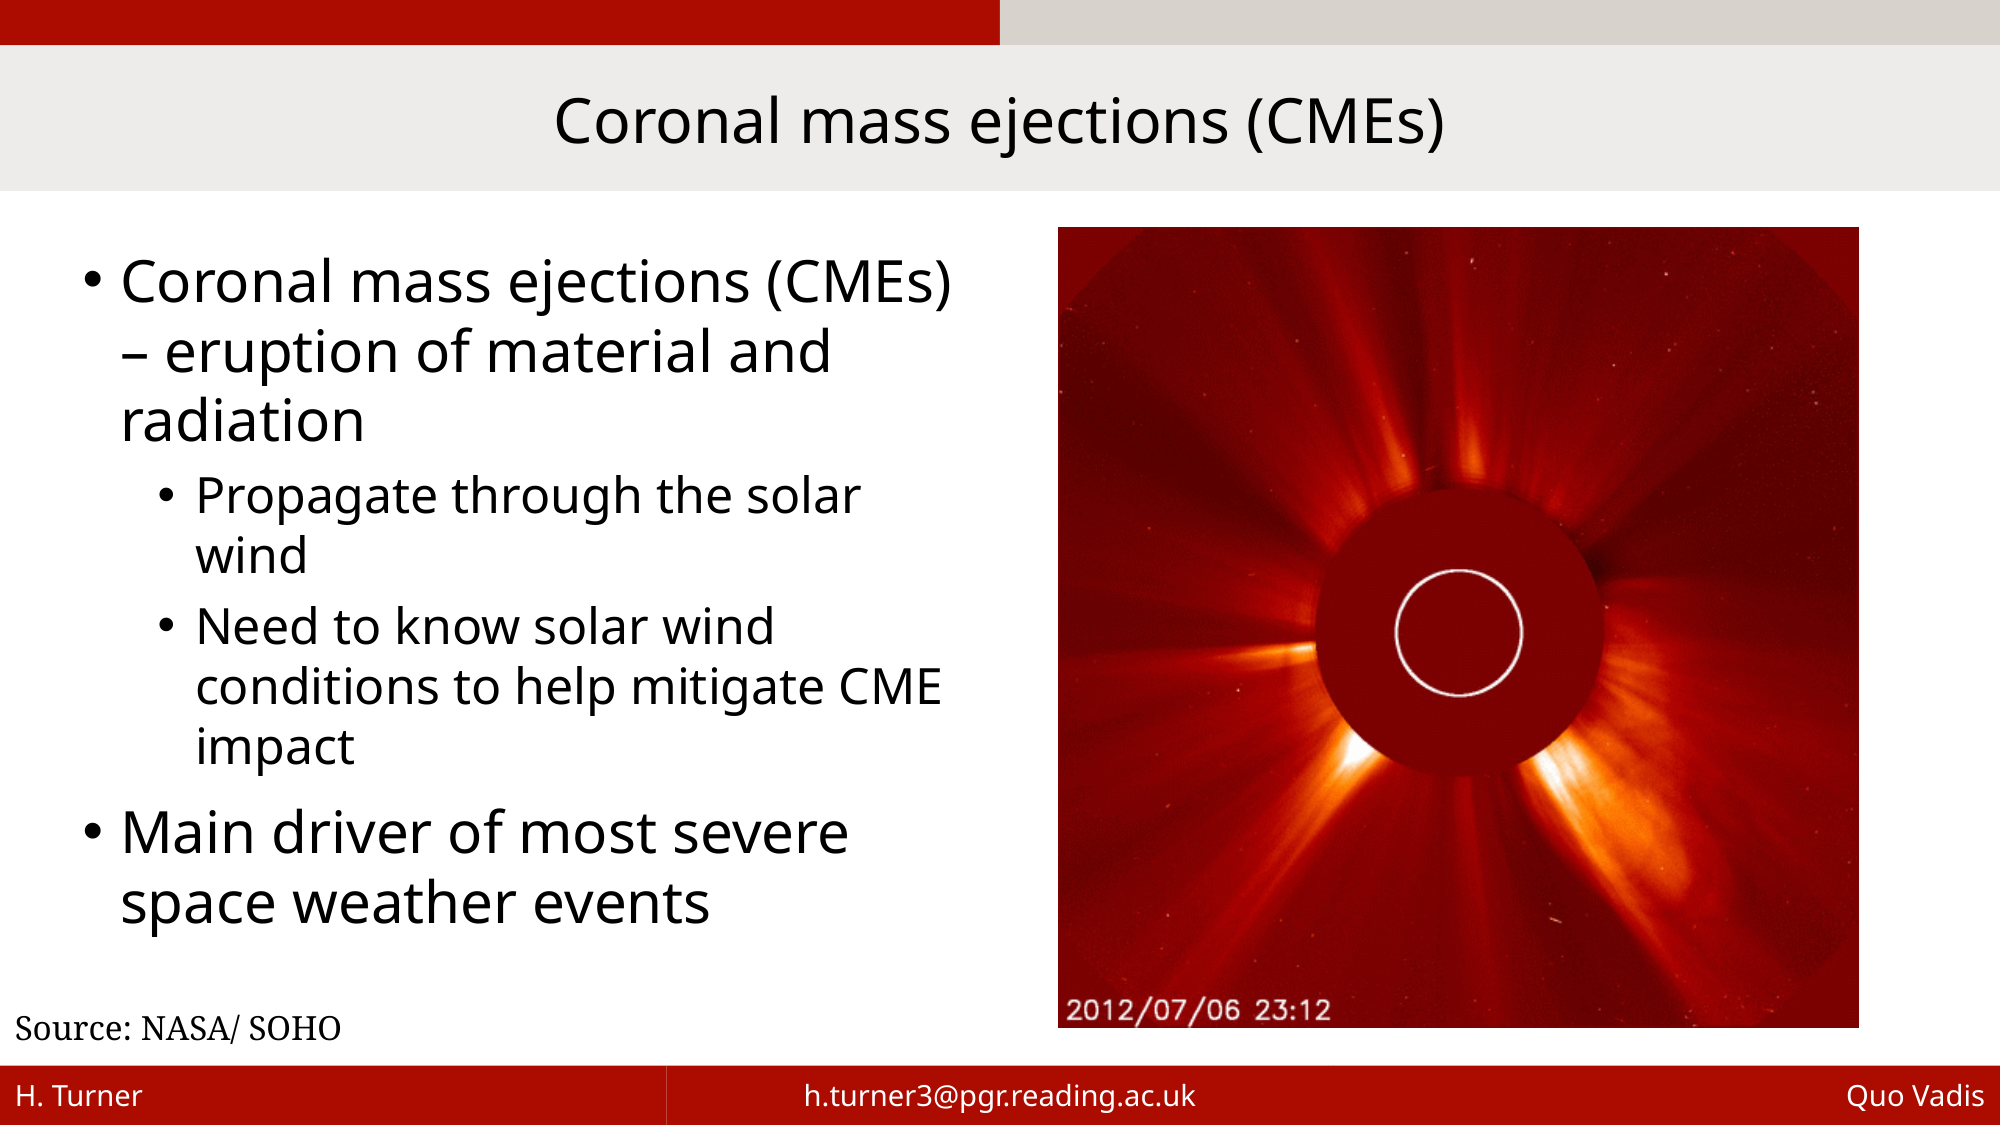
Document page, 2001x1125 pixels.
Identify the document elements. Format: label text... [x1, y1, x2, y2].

text_box [999, 0, 2000, 44]
text_box [0, 0, 999, 44]
text_box Coronal mass ejections (CMEs) [0, 44, 2000, 192]
text_box Quo Vadis [1332, 1064, 2000, 1125]
picture [1058, 227, 1859, 1028]
text_box Source: NASA/ SOHO [0, 999, 552, 1055]
text_box h.turner3@pgr.reading.ac.uk [666, 1064, 1332, 1125]
text_box H. Turner [0, 1064, 666, 1125]
text_box Coronal mass ejections (CMEs) – eruption of material and radiation Propagate through the solar wind Need to know solar wind conditions to help mitigate CME impact Main driver of most severe space weather events [67, 236, 971, 1019]
